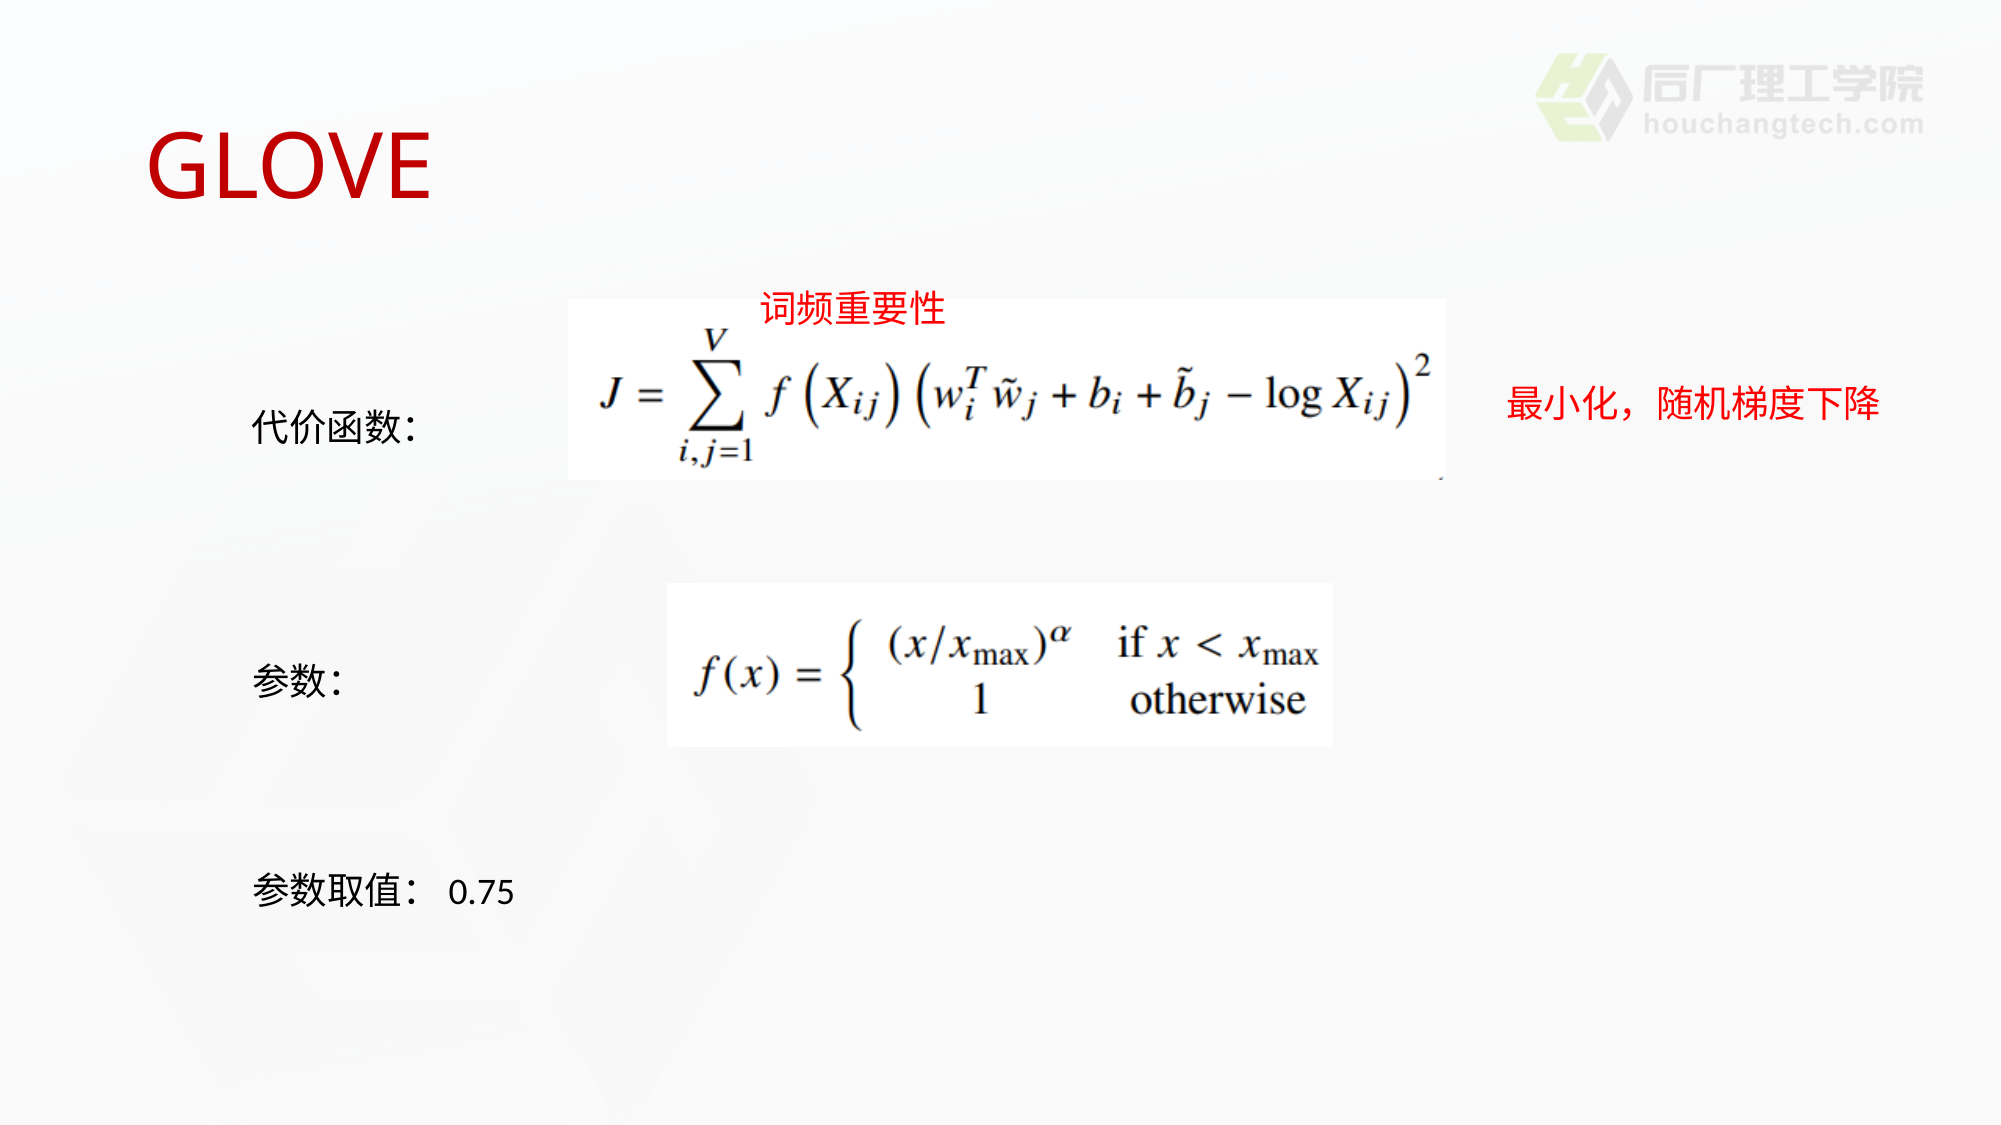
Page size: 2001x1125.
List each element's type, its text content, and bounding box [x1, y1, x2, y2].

picture [568, 299, 1446, 480]
text_box 最小化，随机梯度下降 [1498, 372, 1943, 433]
title GLOVE [136, 59, 1863, 278]
picture [666, 583, 1334, 747]
text_box 词频重要性 [751, 277, 965, 299]
text_box 参数： [244, 650, 416, 711]
text_box 代价函数： [244, 395, 528, 456]
